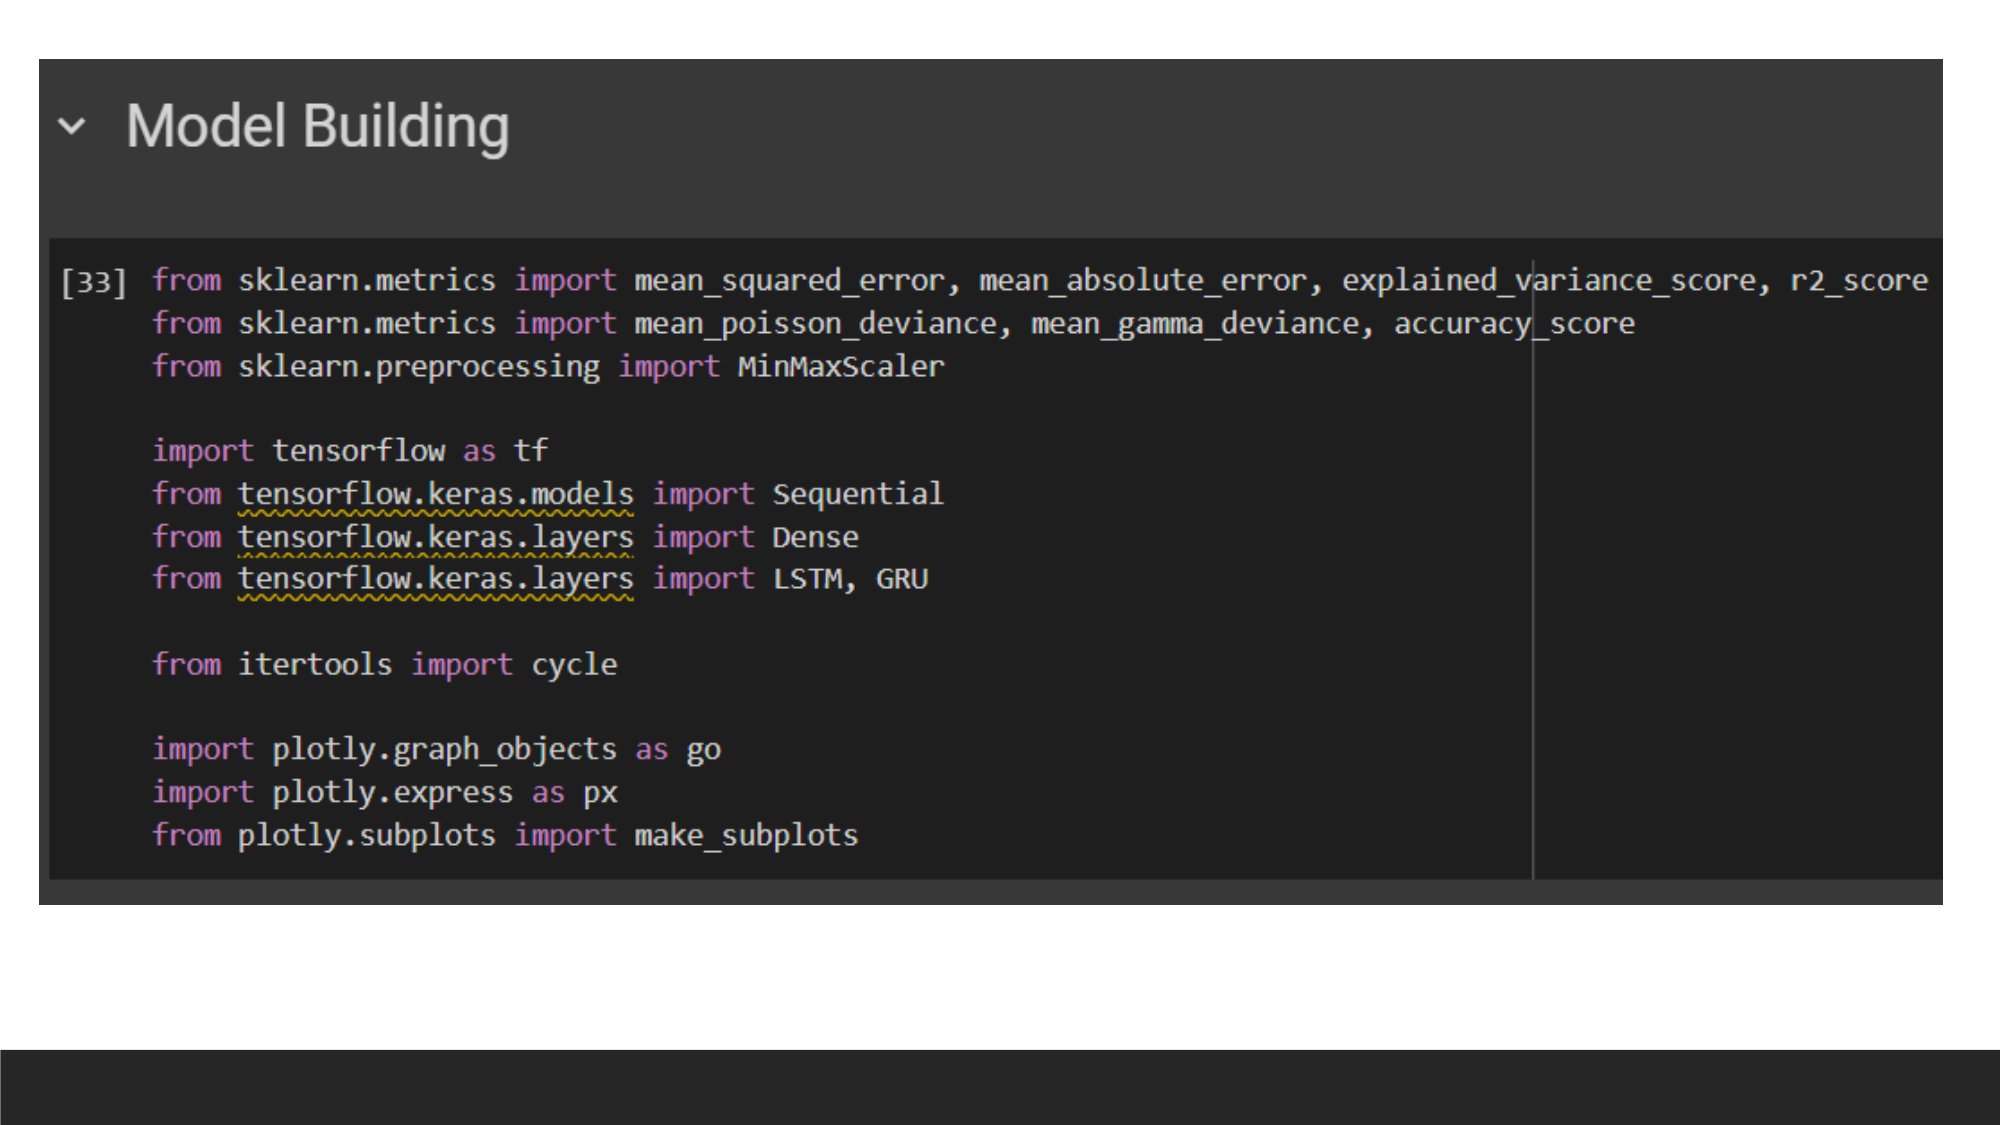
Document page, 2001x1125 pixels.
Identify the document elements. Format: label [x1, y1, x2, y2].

picture [38, 58, 1944, 906]
